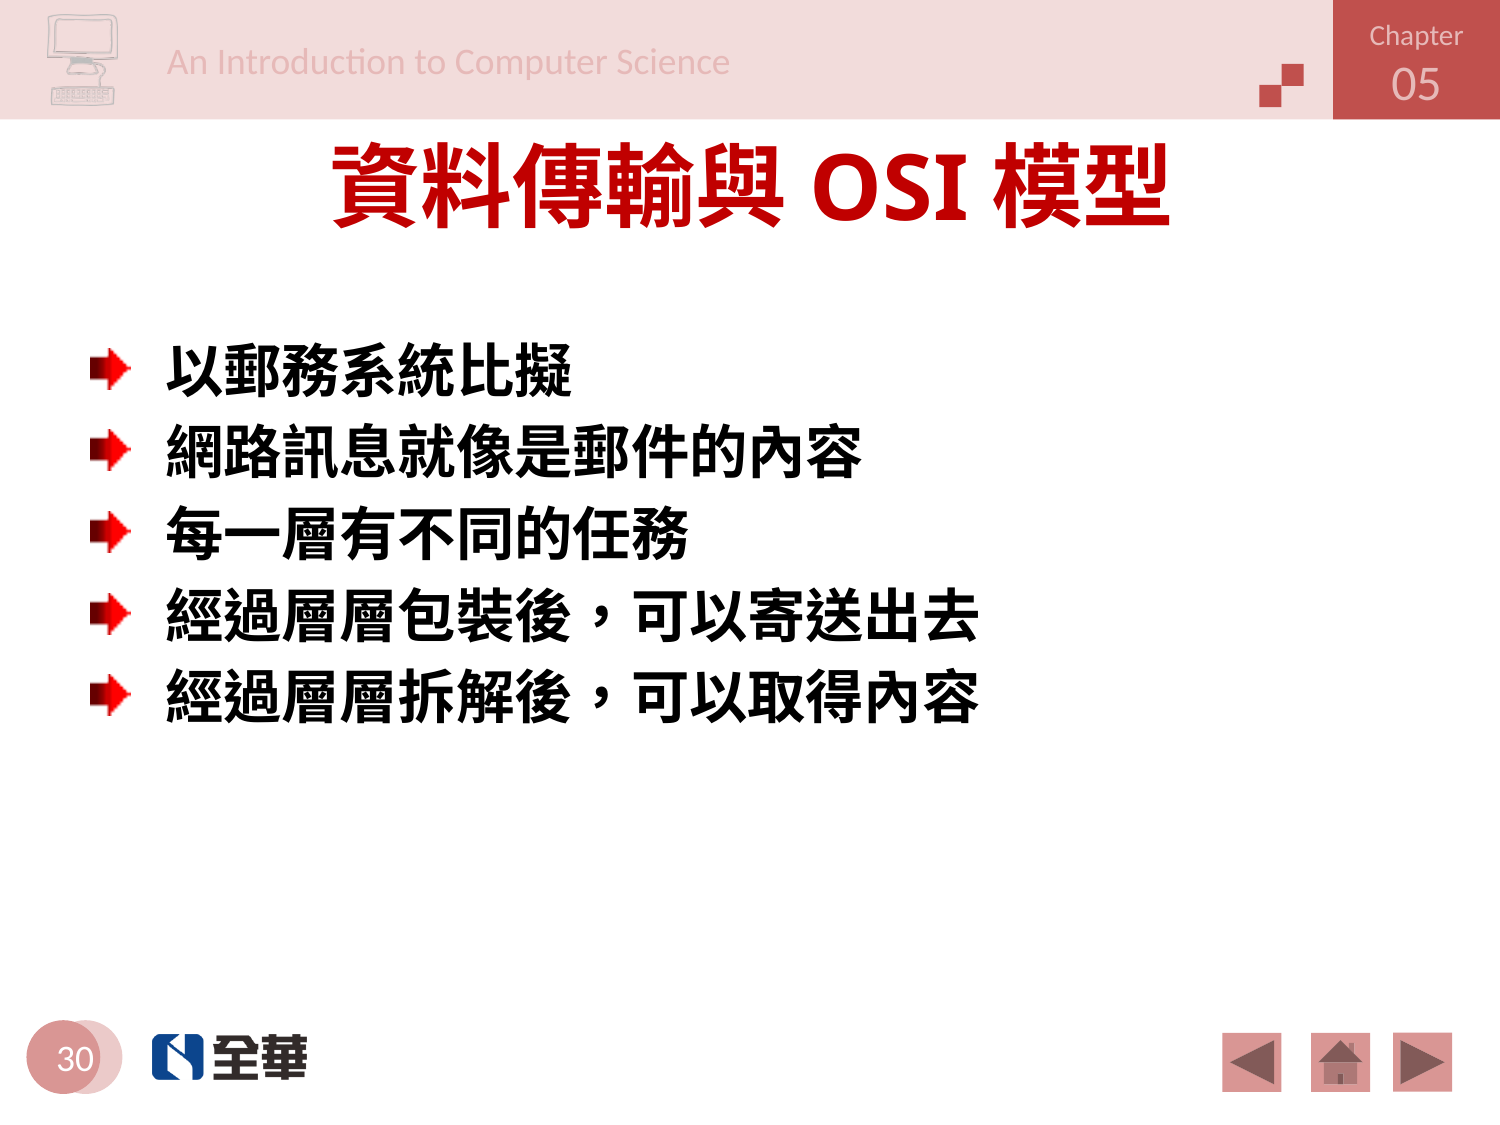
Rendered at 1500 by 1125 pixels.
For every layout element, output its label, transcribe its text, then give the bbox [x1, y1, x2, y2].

picture [47, 14, 118, 106]
picture [90, 511, 131, 553]
list 以郵務系統比擬 網路訊息就像是郵件的內容 每一層有不同的任務 經過層層包裝後，可以寄送出去 經過層層拆解後，可以取得內容 [75, 326, 1425, 1005]
picture [90, 593, 131, 635]
picture [90, 674, 131, 716]
picture [152, 1034, 307, 1080]
title 資料傳輸與OSI模型 [76, 90, 1427, 278]
picture [90, 429, 131, 471]
picture [90, 348, 131, 390]
